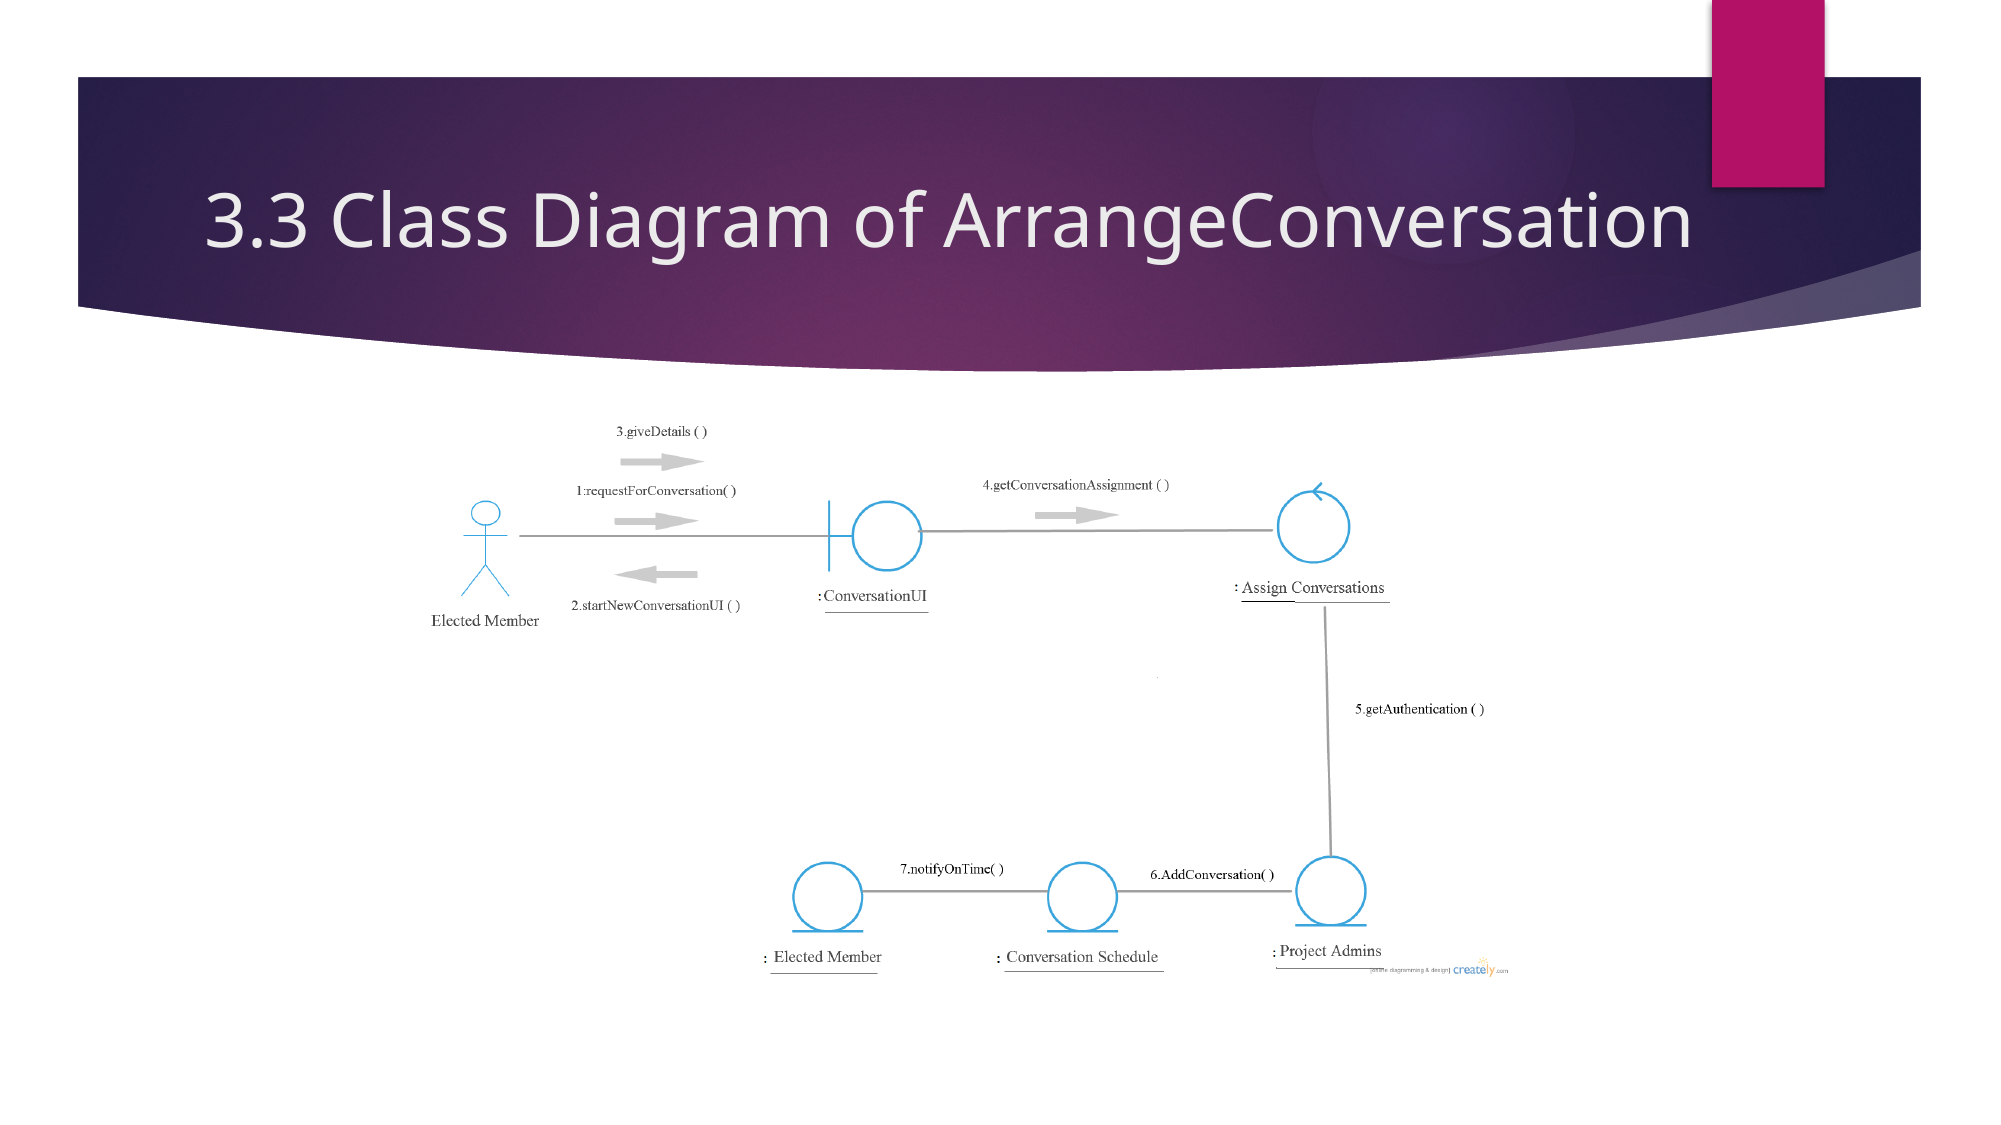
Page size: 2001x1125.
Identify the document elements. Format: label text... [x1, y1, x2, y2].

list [425, 418, 1511, 980]
title 3.3 Class Diagram of ArrangeConversation [189, 159, 1832, 276]
